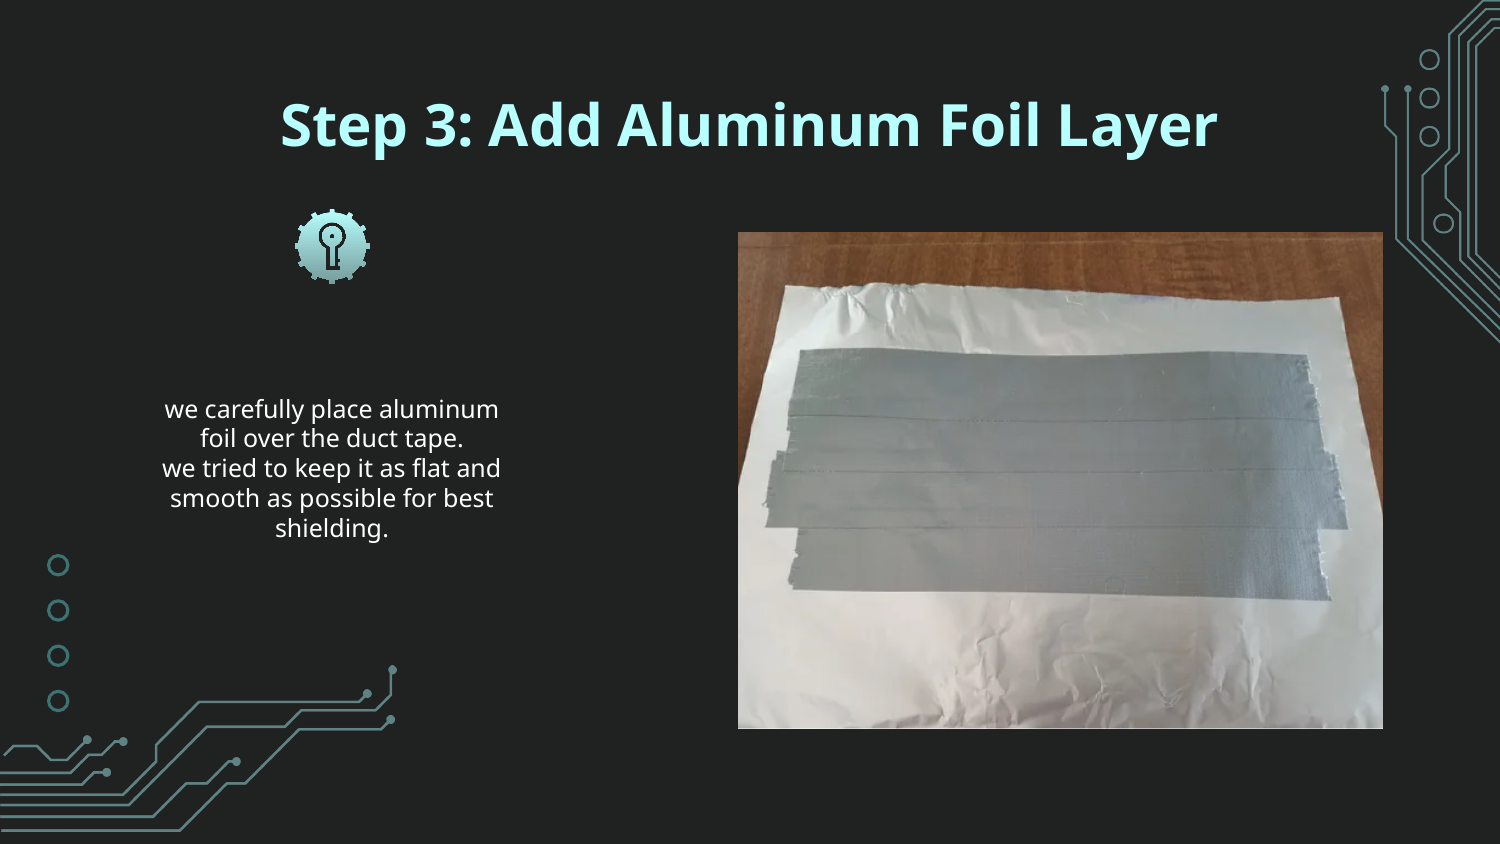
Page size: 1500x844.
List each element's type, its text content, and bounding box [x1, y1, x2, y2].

subtitle we carefully place aluminum foil over the duct tape. we tried to keep it as flat and smooth as possible for best shielding. [143, 378, 522, 616]
picture [1, 550, 397, 844]
picture [737, 0, 1500, 729]
title Step 3: Add Aluminum Foil Layer [118, 72, 1382, 167]
text_box [294, 208, 370, 284]
